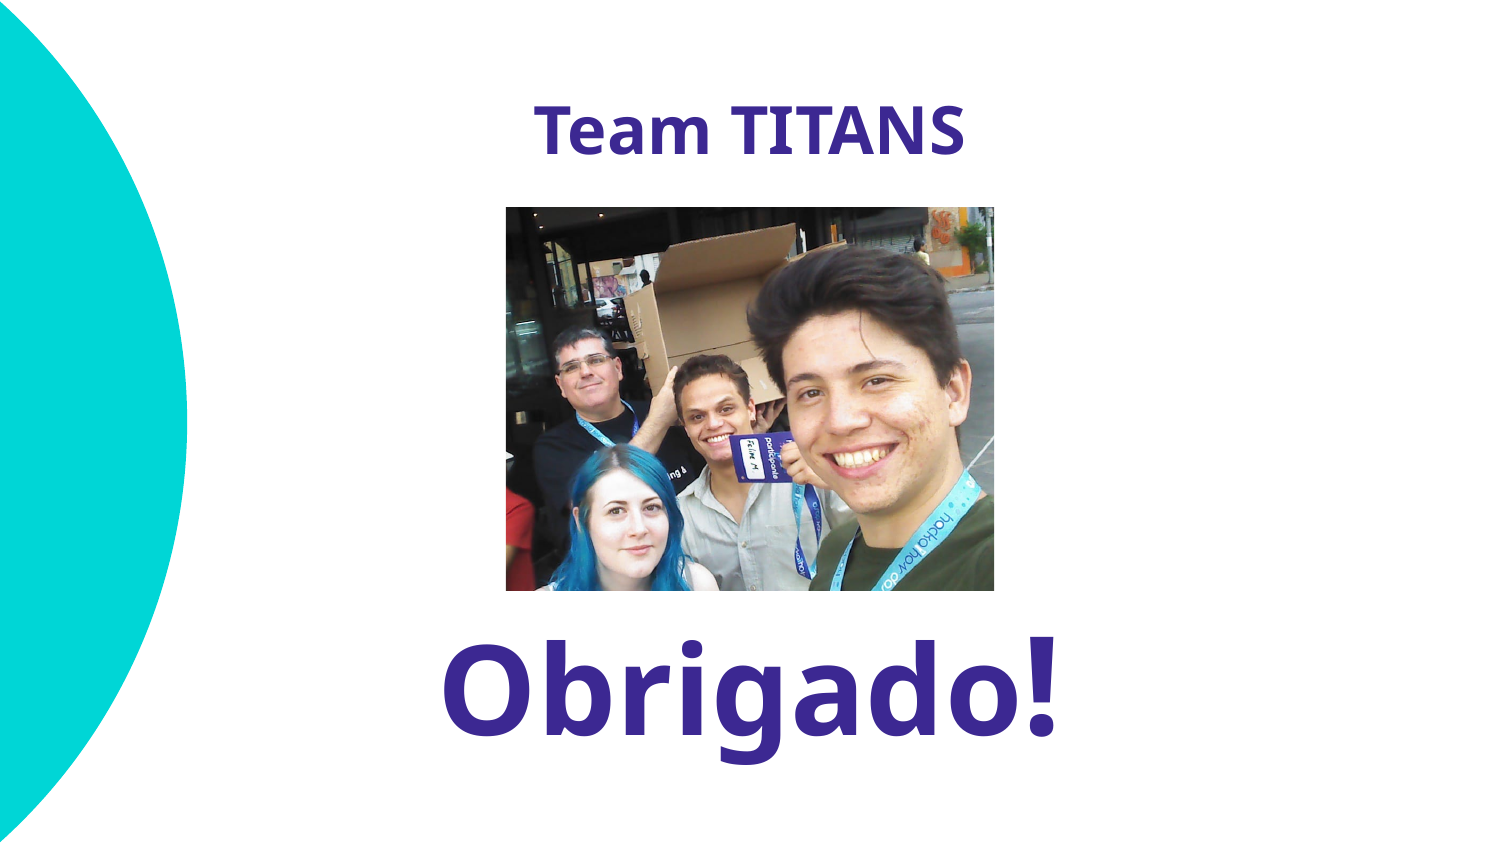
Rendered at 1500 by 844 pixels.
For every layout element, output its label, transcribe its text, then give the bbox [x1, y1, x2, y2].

title Team TITANS [70, 72, 1449, 167]
picture [505, 207, 995, 591]
text_box Obrigado! [140, 590, 1360, 770]
text_box [0, 0, 190, 844]
